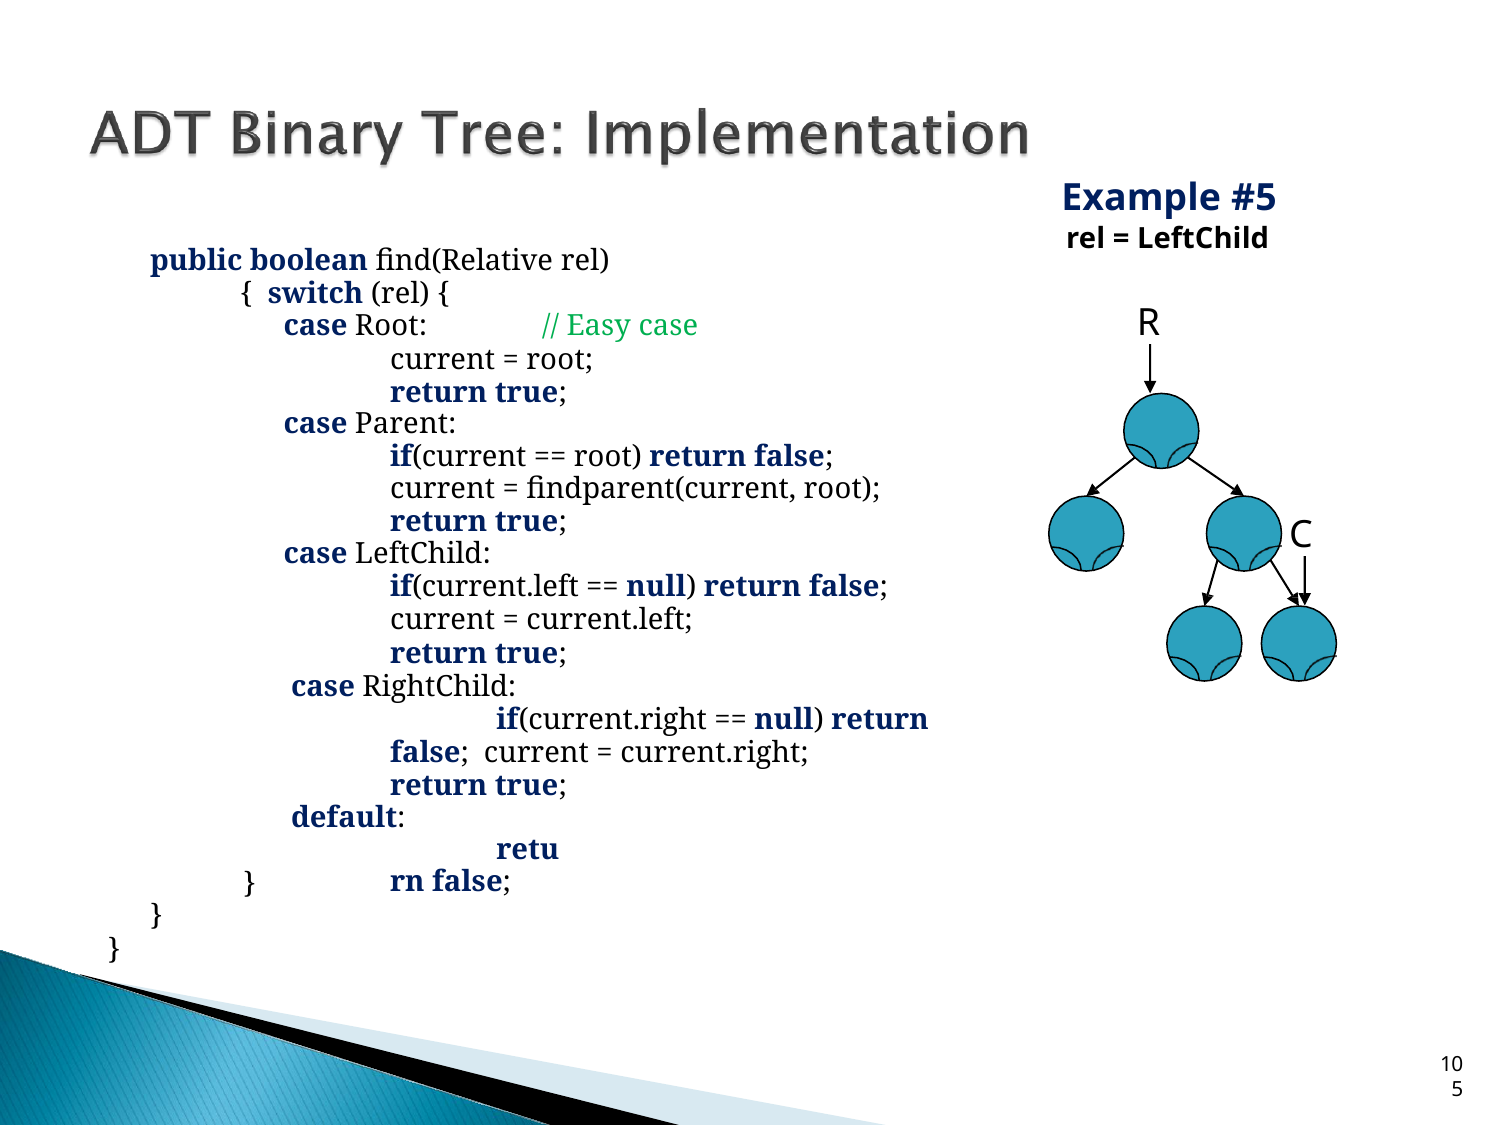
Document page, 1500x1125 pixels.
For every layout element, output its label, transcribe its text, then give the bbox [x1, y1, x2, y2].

text_box [1166, 606, 1242, 682]
text_box [1143, 362, 1157, 394]
text_box public boolean find(Relative rel){ switch (rel) { [147, 243, 222, 310]
text_box [1302, 653, 1338, 682]
text_box [1261, 606, 1337, 682]
text_box } } } [105, 864, 257, 966]
text_box [1187, 456, 1245, 497]
text_box current = root; return true; case Parent: if(current == root) return false; current = findparent(current, root); return true; case LeftChild: if(current.left == null) return false; current = current.left; return true; case RightChild: if(current.right == null) return false; current = current.right; return true; default: return false; [281, 362, 962, 898]
text_box [1086, 456, 1136, 497]
text_box [1208, 653, 1242, 682]
picture [0, 948, 558, 1125]
text_box [1090, 543, 1125, 572]
text_box [1269, 559, 1299, 606]
text_box [1169, 656, 1200, 681]
text_box [1264, 656, 1294, 681]
text_box [49, 83, 1089, 180]
text_box C [1287, 509, 1318, 555]
slide_number 10 5 [1435, 1054, 1469, 1125]
text_box [1048, 496, 1124, 572]
text_box [1051, 546, 1082, 571]
text_box [1206, 496, 1282, 572]
text_box [1123, 393, 1199, 469]
text_box [1209, 546, 1239, 571]
title Example #5 rel = LeftChild [222, 149, 1278, 362]
text_box [1298, 556, 1312, 606]
text_box [1165, 440, 1199, 469]
text_box [1247, 543, 1283, 572]
text_box [1201, 559, 1219, 607]
text_box [1126, 444, 1157, 468]
